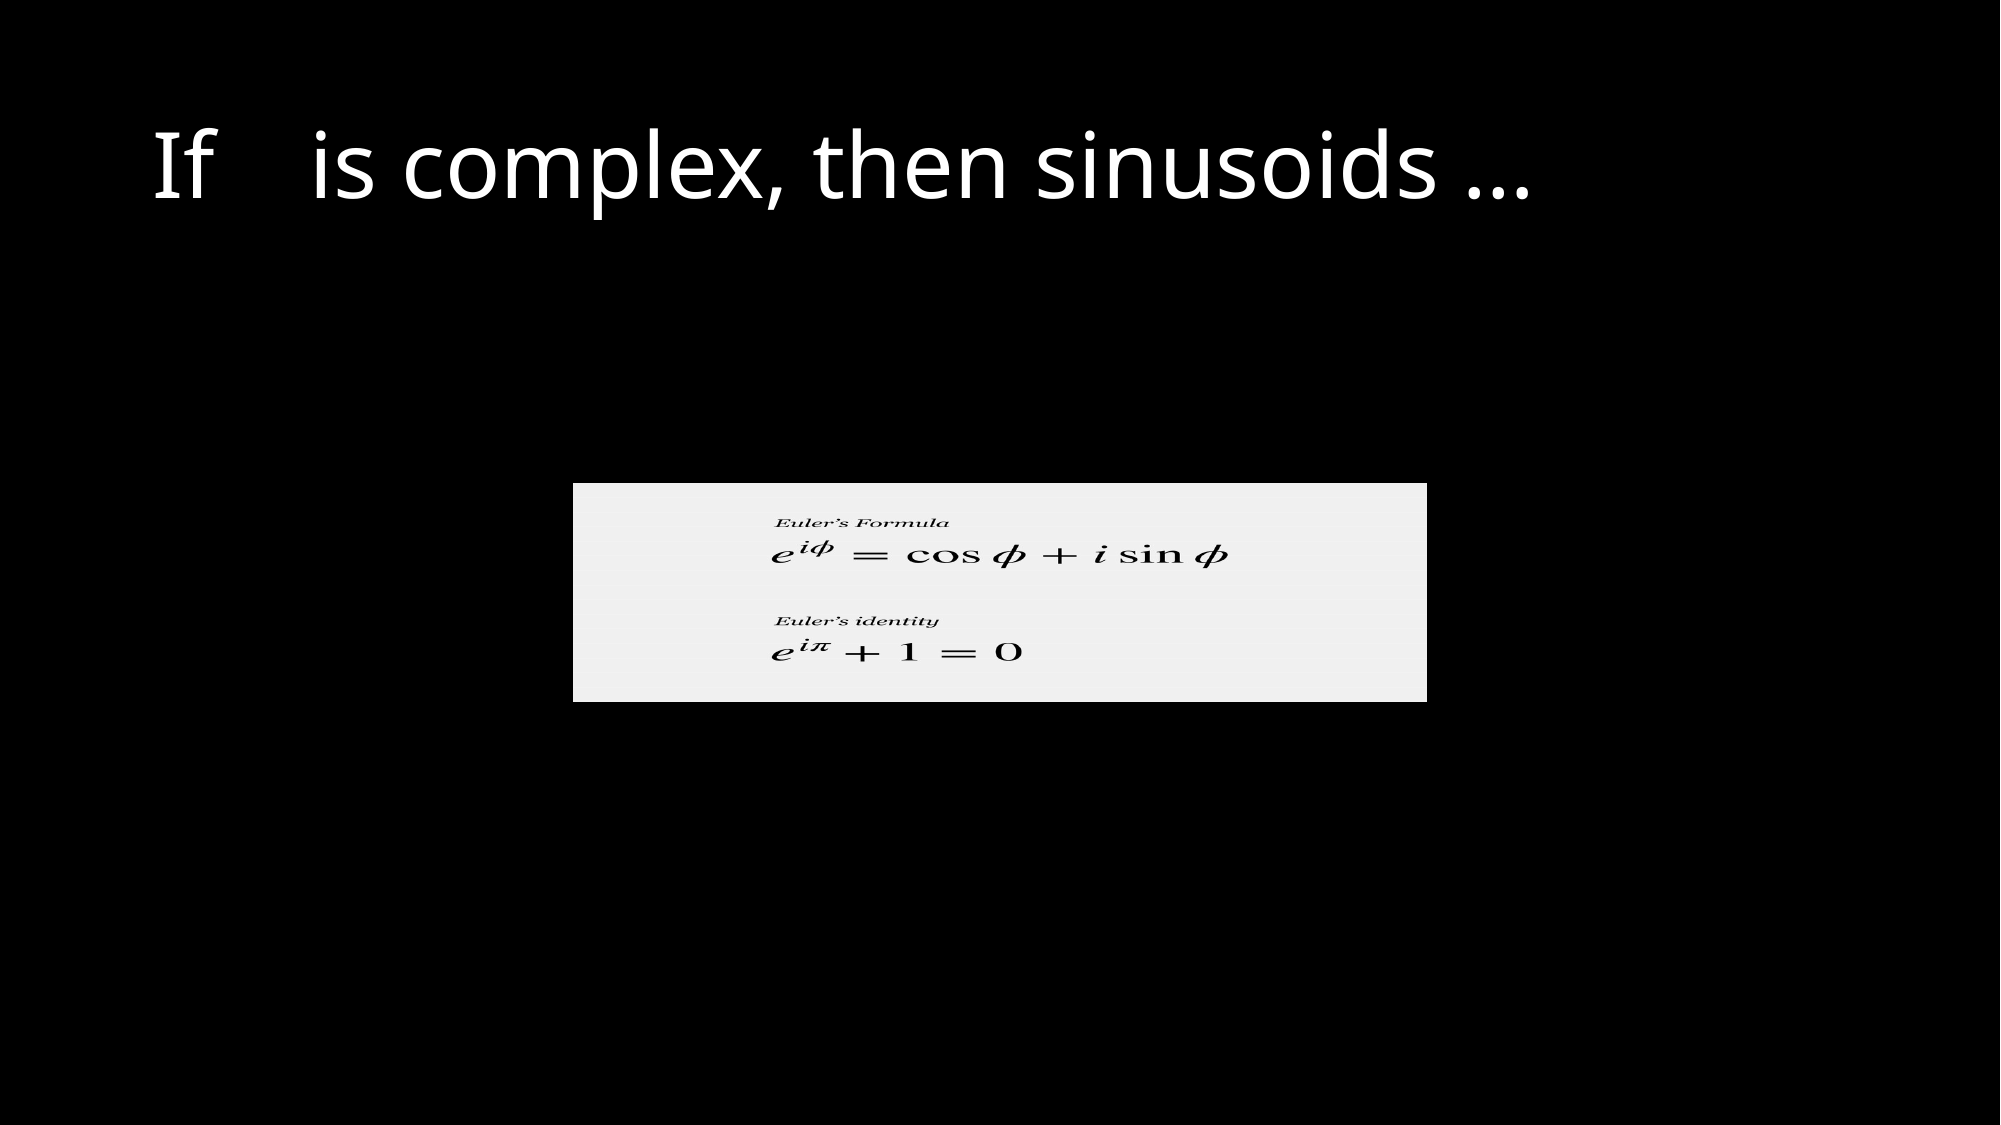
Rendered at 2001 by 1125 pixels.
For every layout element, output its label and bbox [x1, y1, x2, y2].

picture [573, 483, 1427, 702]
